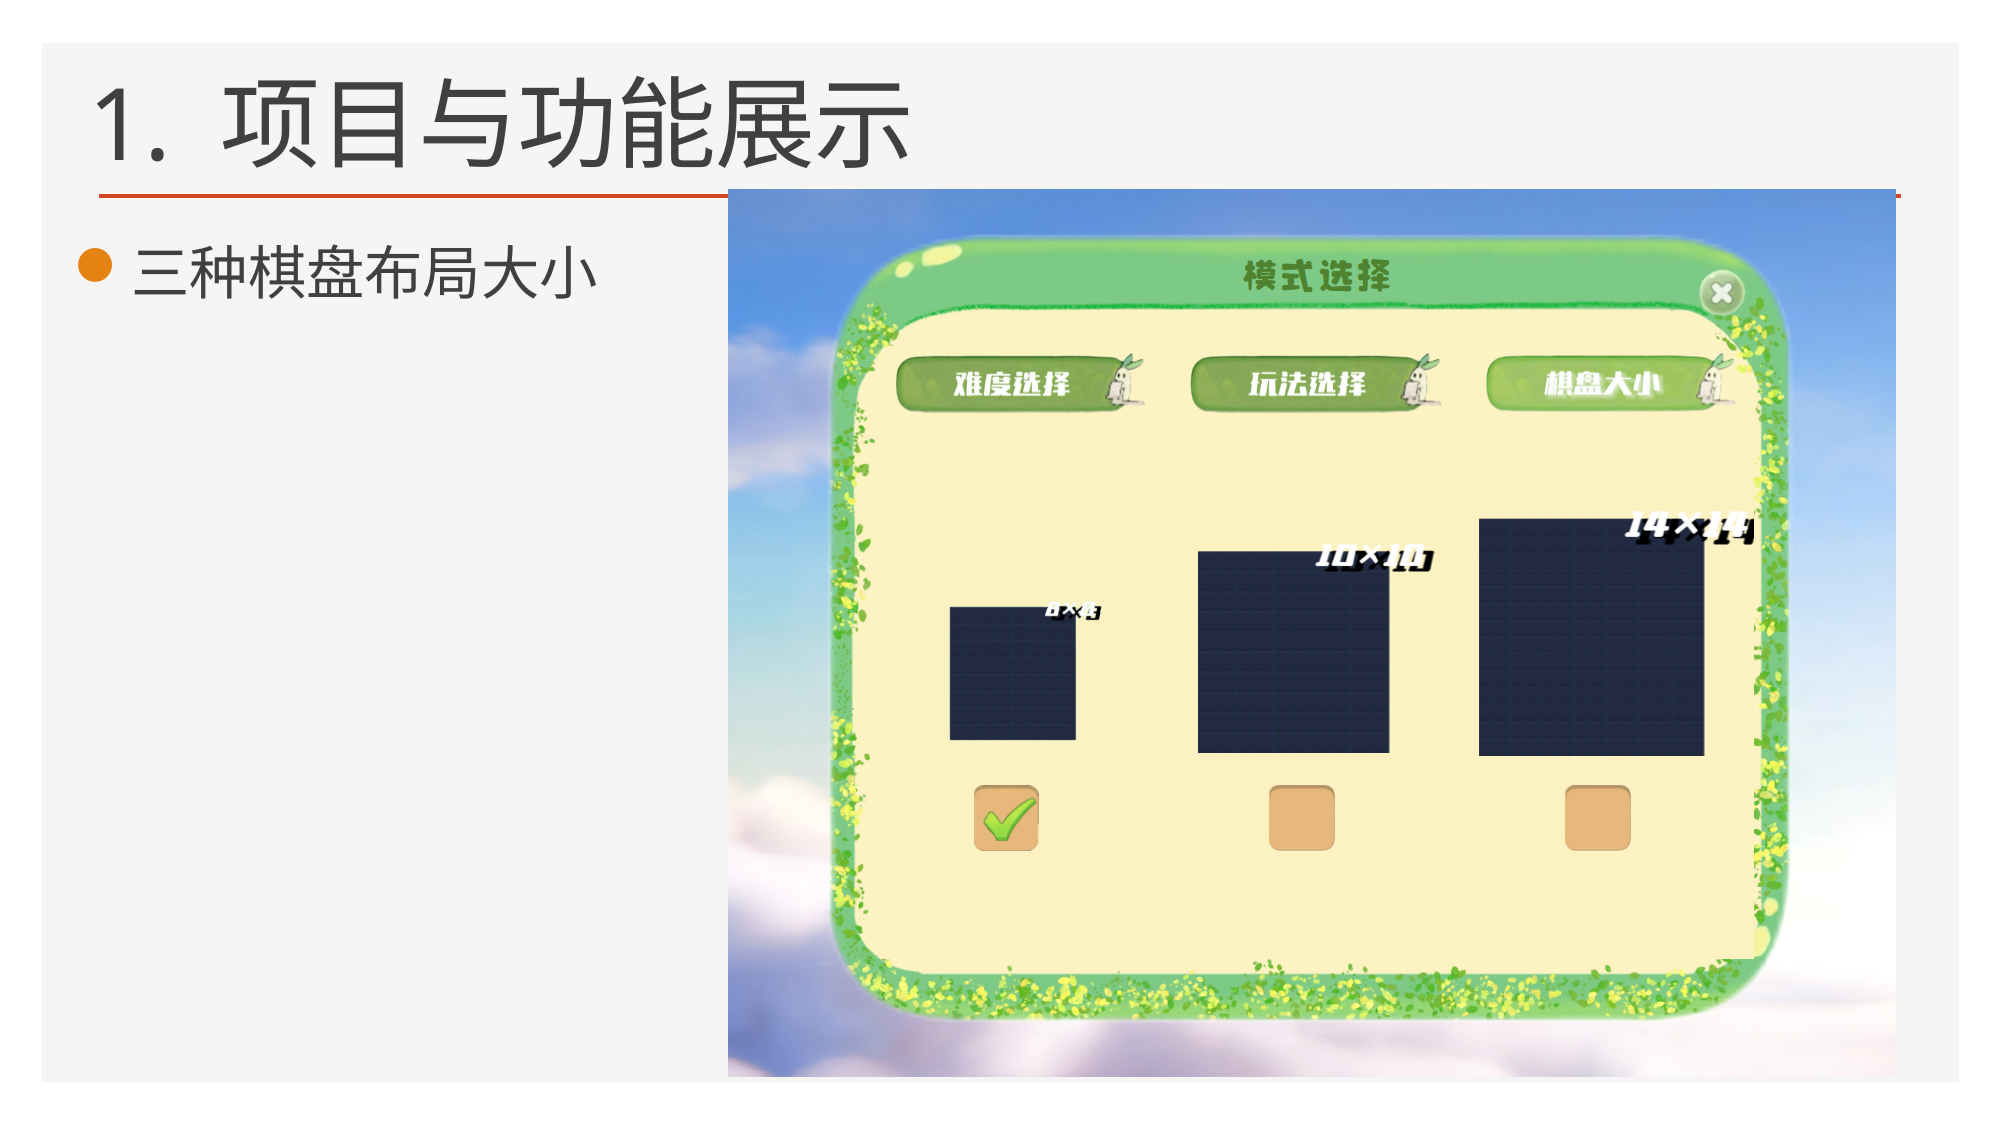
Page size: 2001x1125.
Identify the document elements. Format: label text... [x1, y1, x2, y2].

text_box 1. 项目与功能展示 [74, 53, 1075, 189]
picture [728, 189, 1896, 1077]
text_box 三种棋盘布局大小 [58, 237, 728, 315]
